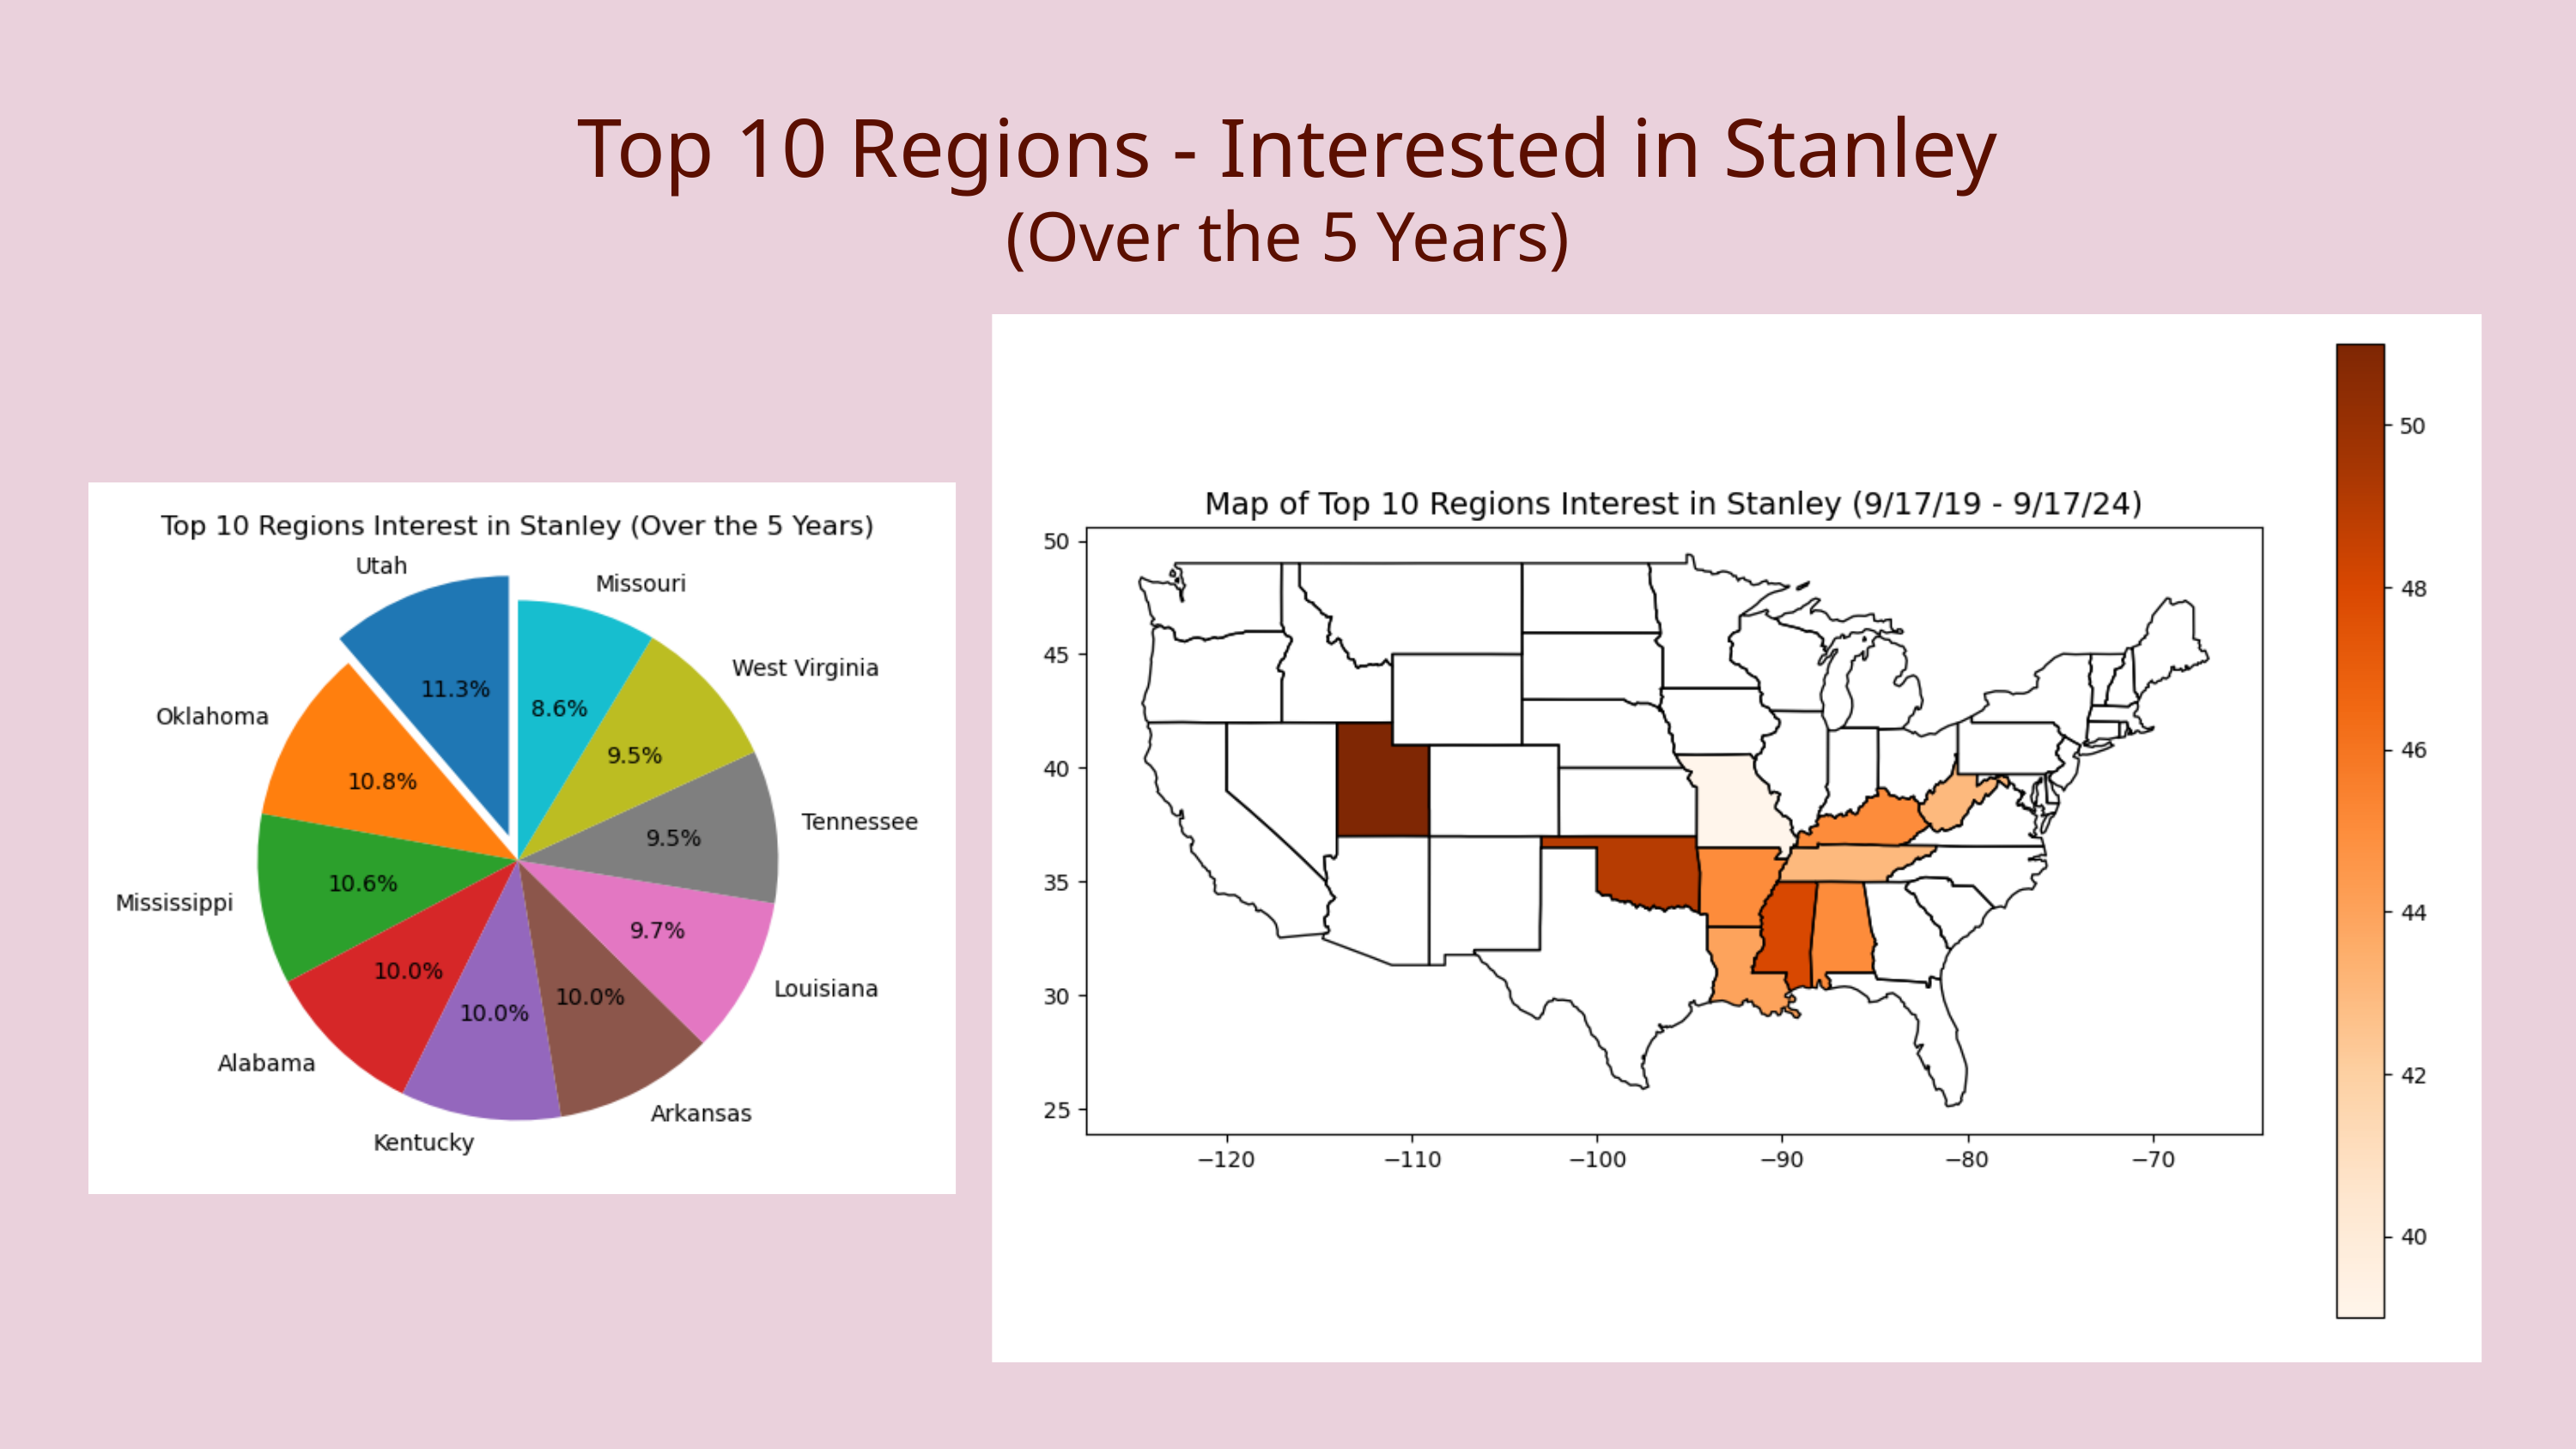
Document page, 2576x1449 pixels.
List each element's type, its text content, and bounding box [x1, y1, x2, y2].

picture [88, 482, 957, 1194]
picture [992, 314, 2482, 1362]
text_box Top 10 Regions - Interested in Stanley (Over the 5 Years) [556, 83, 2020, 290]
